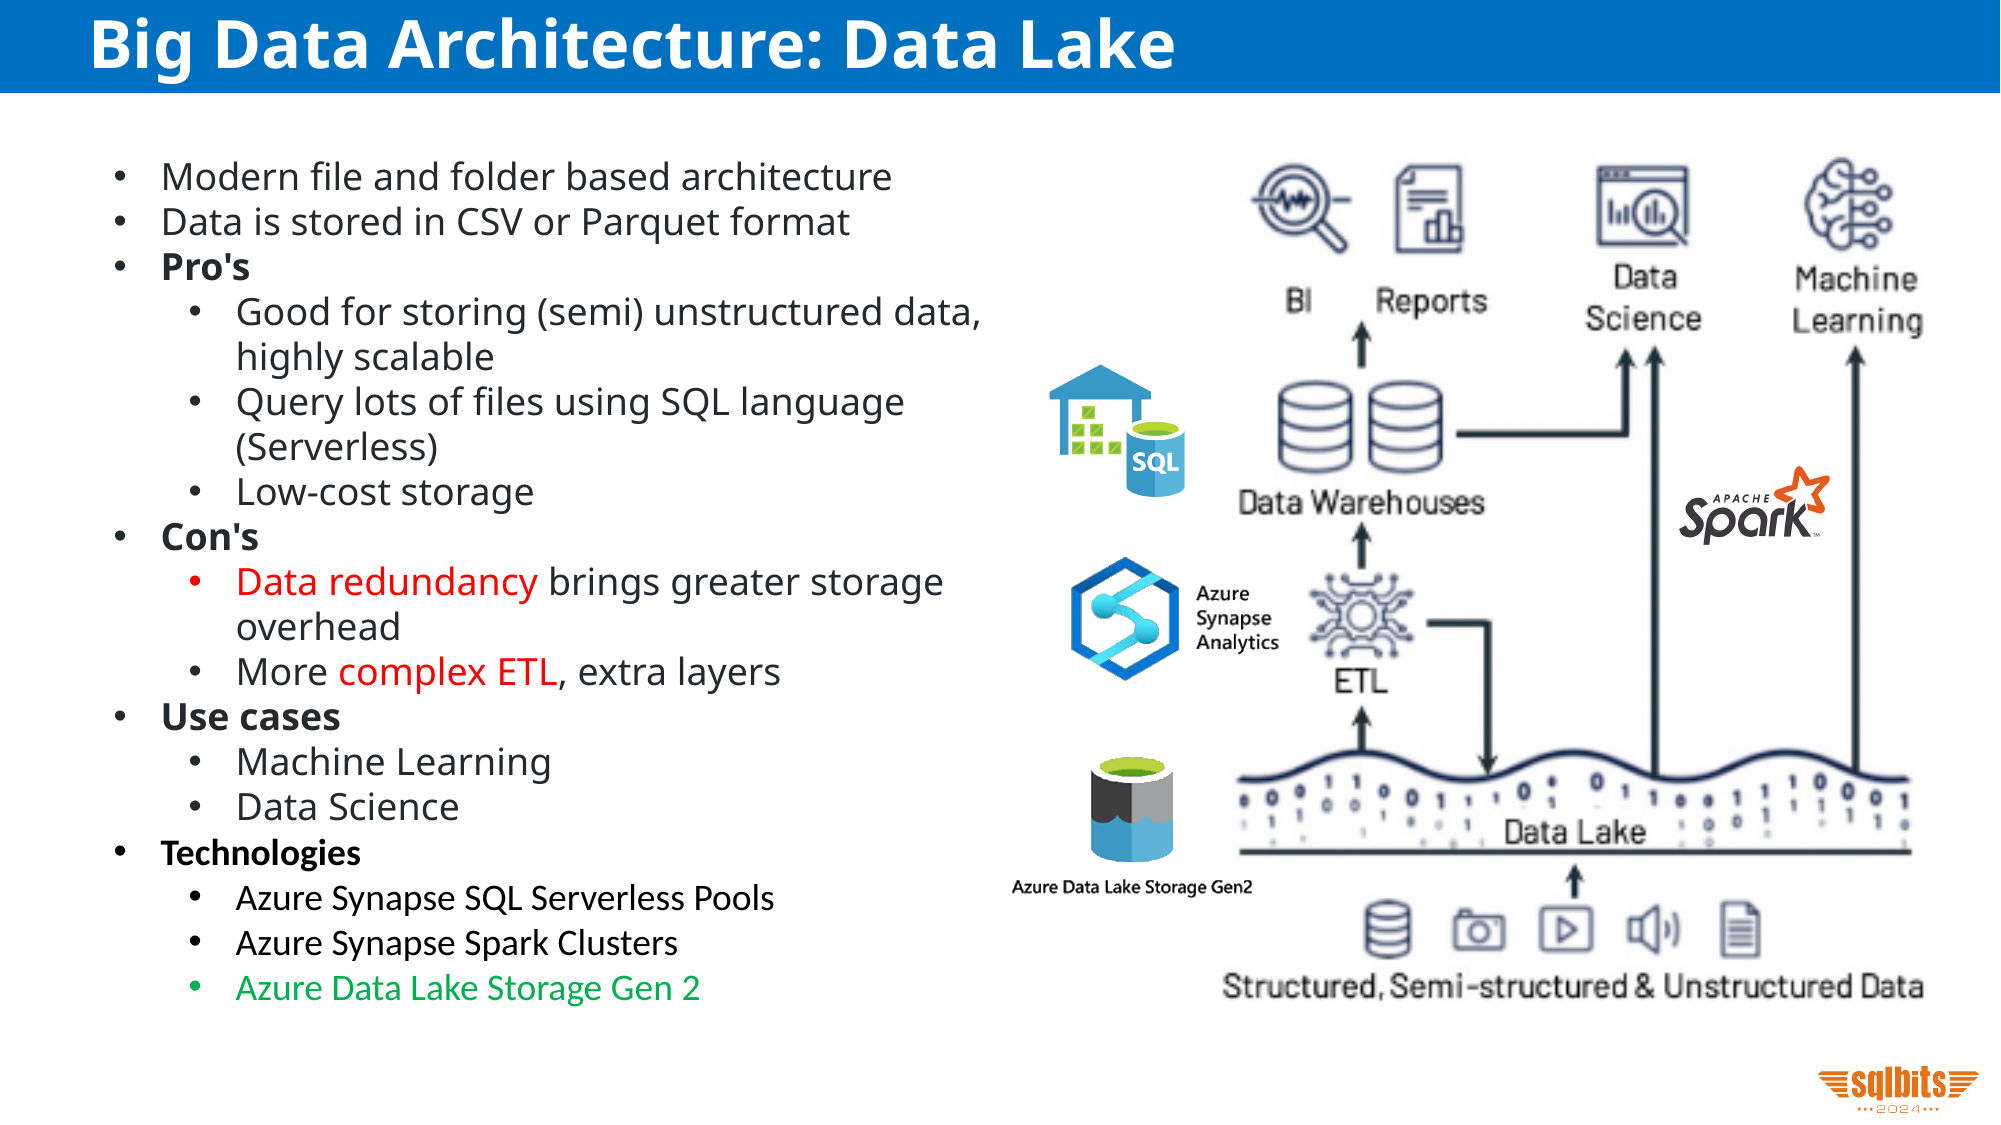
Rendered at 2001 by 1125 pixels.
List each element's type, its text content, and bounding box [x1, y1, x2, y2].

text_box Modern file and folder based architecture Data is stored in CSV or Parquet format Pro's Good for storing (semi) unstructured data, highly scalable Query lots of files using SQL language (Serverless) Low-cost storage Con's Data redundancy brings greater storage overhead More complex ETL, extra layers Use cases Machine Learning Data Science Technologies Azure Synapse SQL Serverless Pools Azure Synapse Spark Clusters Azure Data Lake Storage Gen 2 [98, 145, 1050, 1061]
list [1679, 466, 1830, 545]
picture [1817, 1066, 1980, 1113]
picture [966, 118, 1947, 1037]
picture [1049, 362, 1185, 499]
title Big Data Architecture: Data Lake [0, 0, 2000, 94]
